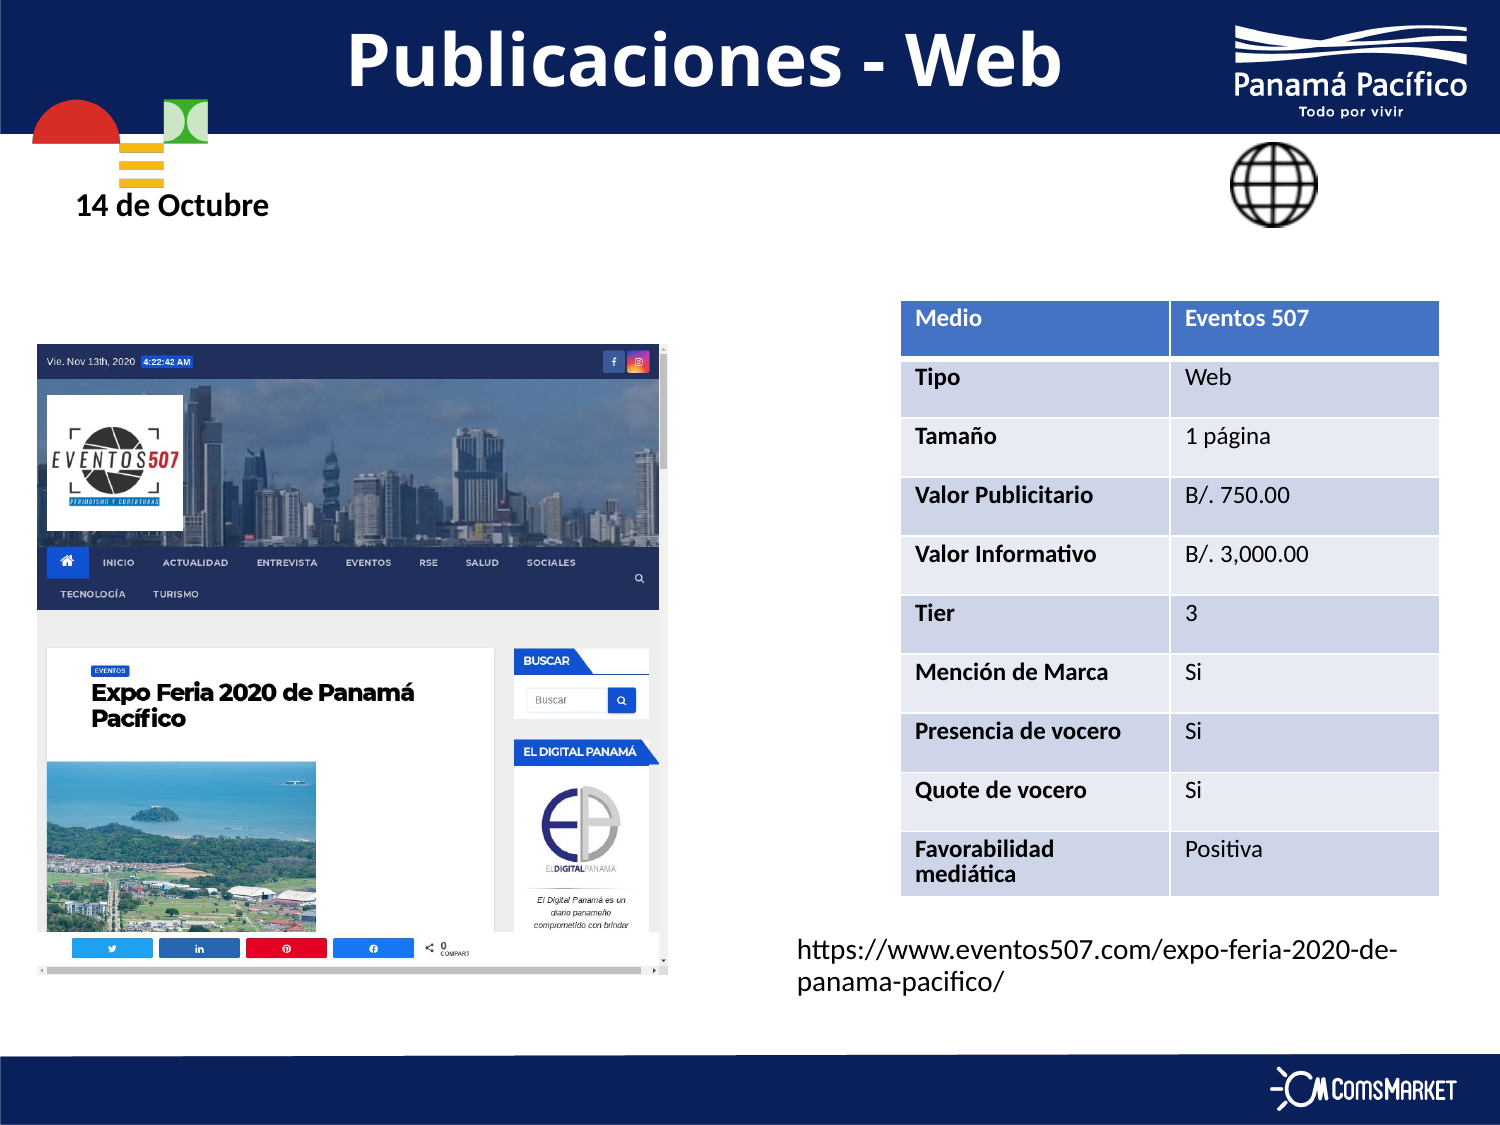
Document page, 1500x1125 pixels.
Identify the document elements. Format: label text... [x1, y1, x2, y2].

table_cell 1 página [1171, 419, 1439, 476]
table_cell Si [1171, 773, 1439, 831]
table_cell Quote de vocero [901, 773, 1169, 831]
table_cell Favorabilidad mediática [901, 832, 1169, 896]
table_cell Positiva [1171, 832, 1439, 896]
table_cell Tier [901, 596, 1169, 653]
table_cell B/. 3,000.00 [1171, 537, 1439, 594]
title Publicaciones - Web [215, 3, 1196, 123]
table_cell Si [1171, 714, 1439, 772]
table_cell Mención de Marca [901, 655, 1169, 712]
list 14 de Octubre [60, 179, 360, 225]
table_cell Valor Publicitario [901, 478, 1169, 535]
list https://www.eventos507.com/expo-feria-2020-de-panama-pacifico/ [781, 927, 1466, 1028]
table_cell 3 [1171, 596, 1439, 653]
table_header Eventos 507 [1171, 301, 1439, 356]
table_cell Tamaño [901, 419, 1169, 476]
table_cell Valor Informativo [901, 537, 1169, 594]
table_cell Si [1171, 655, 1439, 712]
table_cell B/. 750.00 [1171, 478, 1439, 535]
table_cell Tipo [901, 362, 1169, 417]
table_header Medio [901, 301, 1169, 356]
picture [0, 0, 1500, 1125]
table_cell Presencia de vocero [901, 714, 1169, 772]
table_cell Web [1171, 362, 1439, 417]
